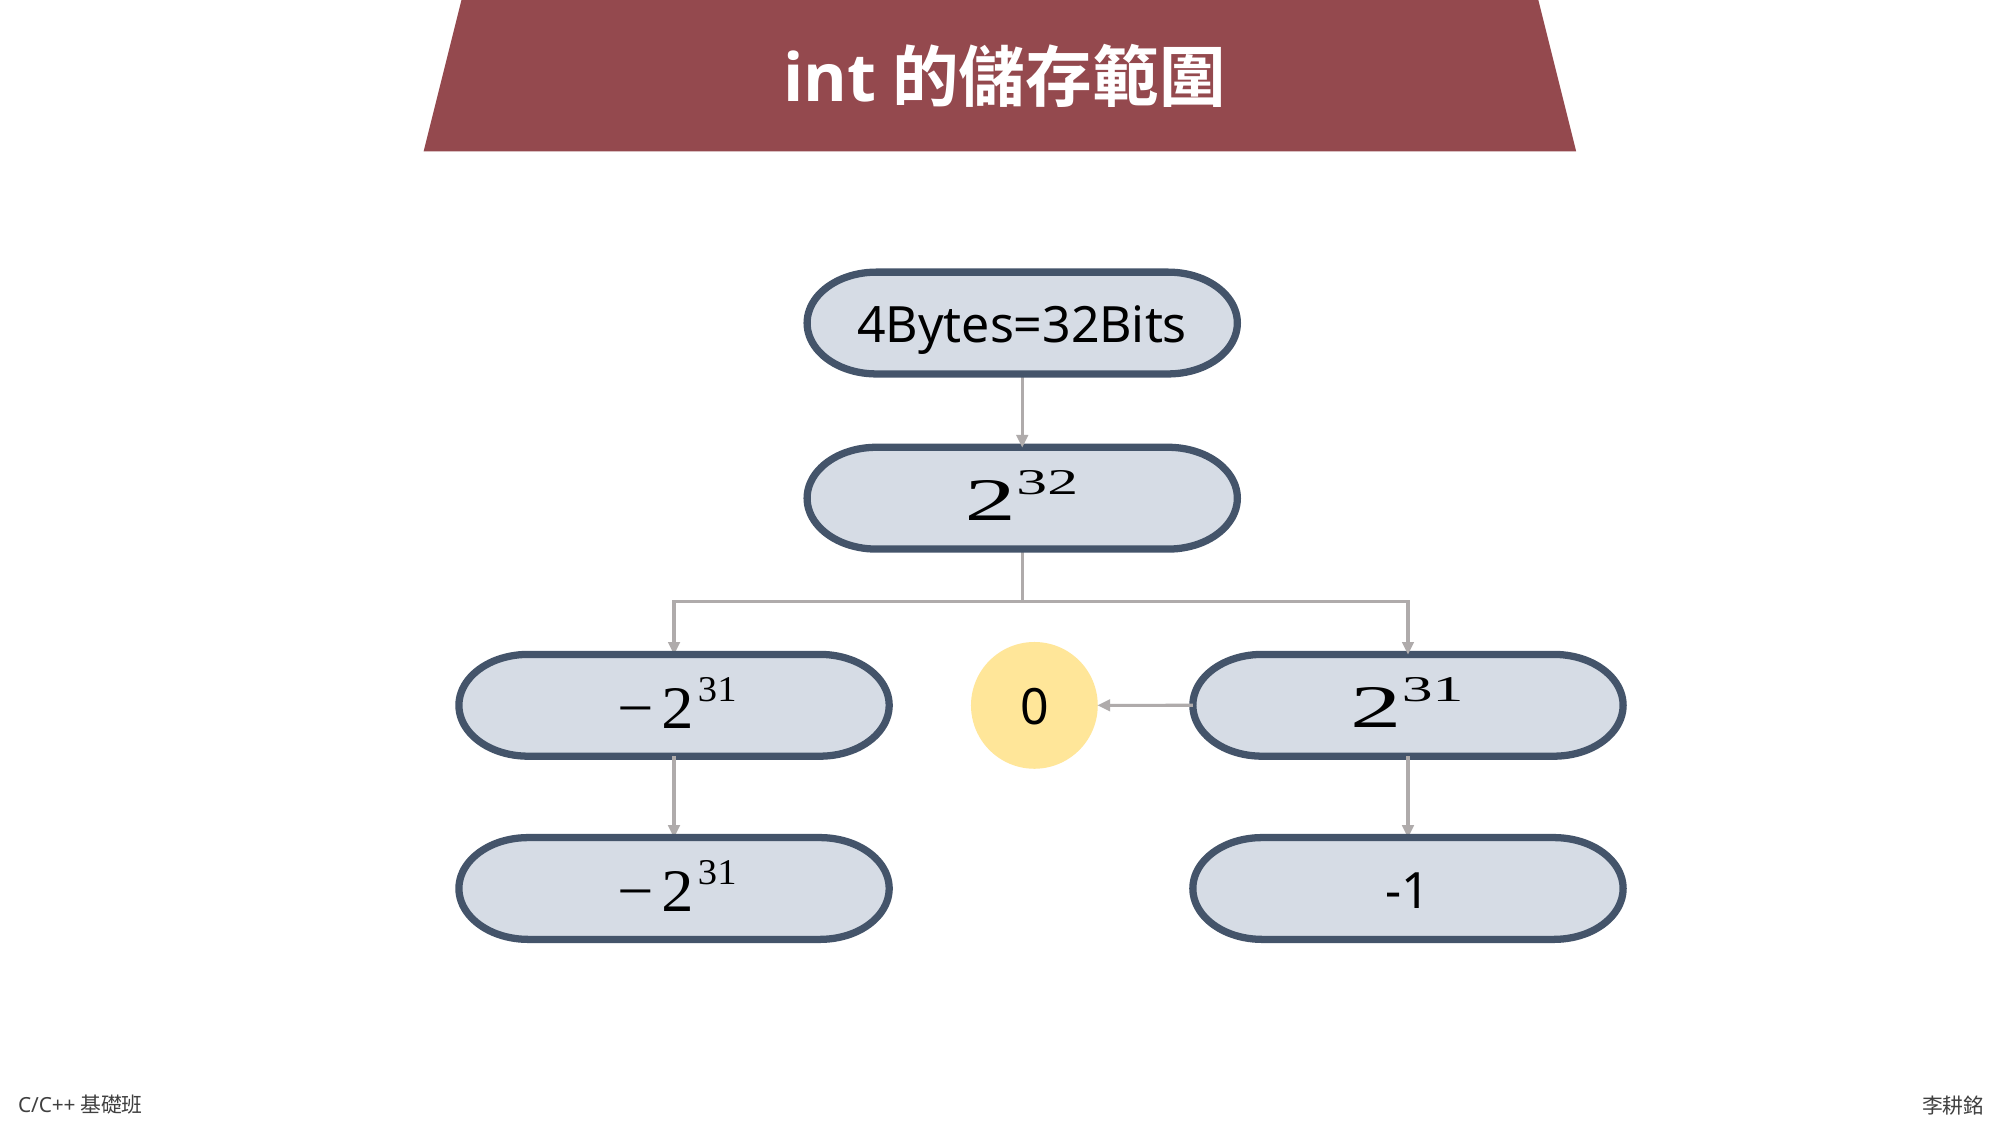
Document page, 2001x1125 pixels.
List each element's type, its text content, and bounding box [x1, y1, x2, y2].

text_box [901, 446, 1162, 551]
text_box [422, 0, 1578, 153]
text_box [457, 653, 795, 758]
text_box 李耕銘 [1907, 1084, 2000, 1125]
text_box C/C++基礎班 [3, 1084, 158, 1125]
text_box [1191, 836, 1625, 941]
text_box 4Bytes=32Bits [842, 285, 1202, 360]
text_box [795, 427, 901, 776]
text_box [806, 271, 1239, 375]
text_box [1162, 408, 1268, 795]
text_box int的儲存範圍 [768, 27, 1241, 122]
text_box 0 [1005, 667, 1064, 743]
text_box [1268, 653, 1625, 758]
text_box [457, 836, 891, 941]
text_box [969, 640, 1099, 770]
